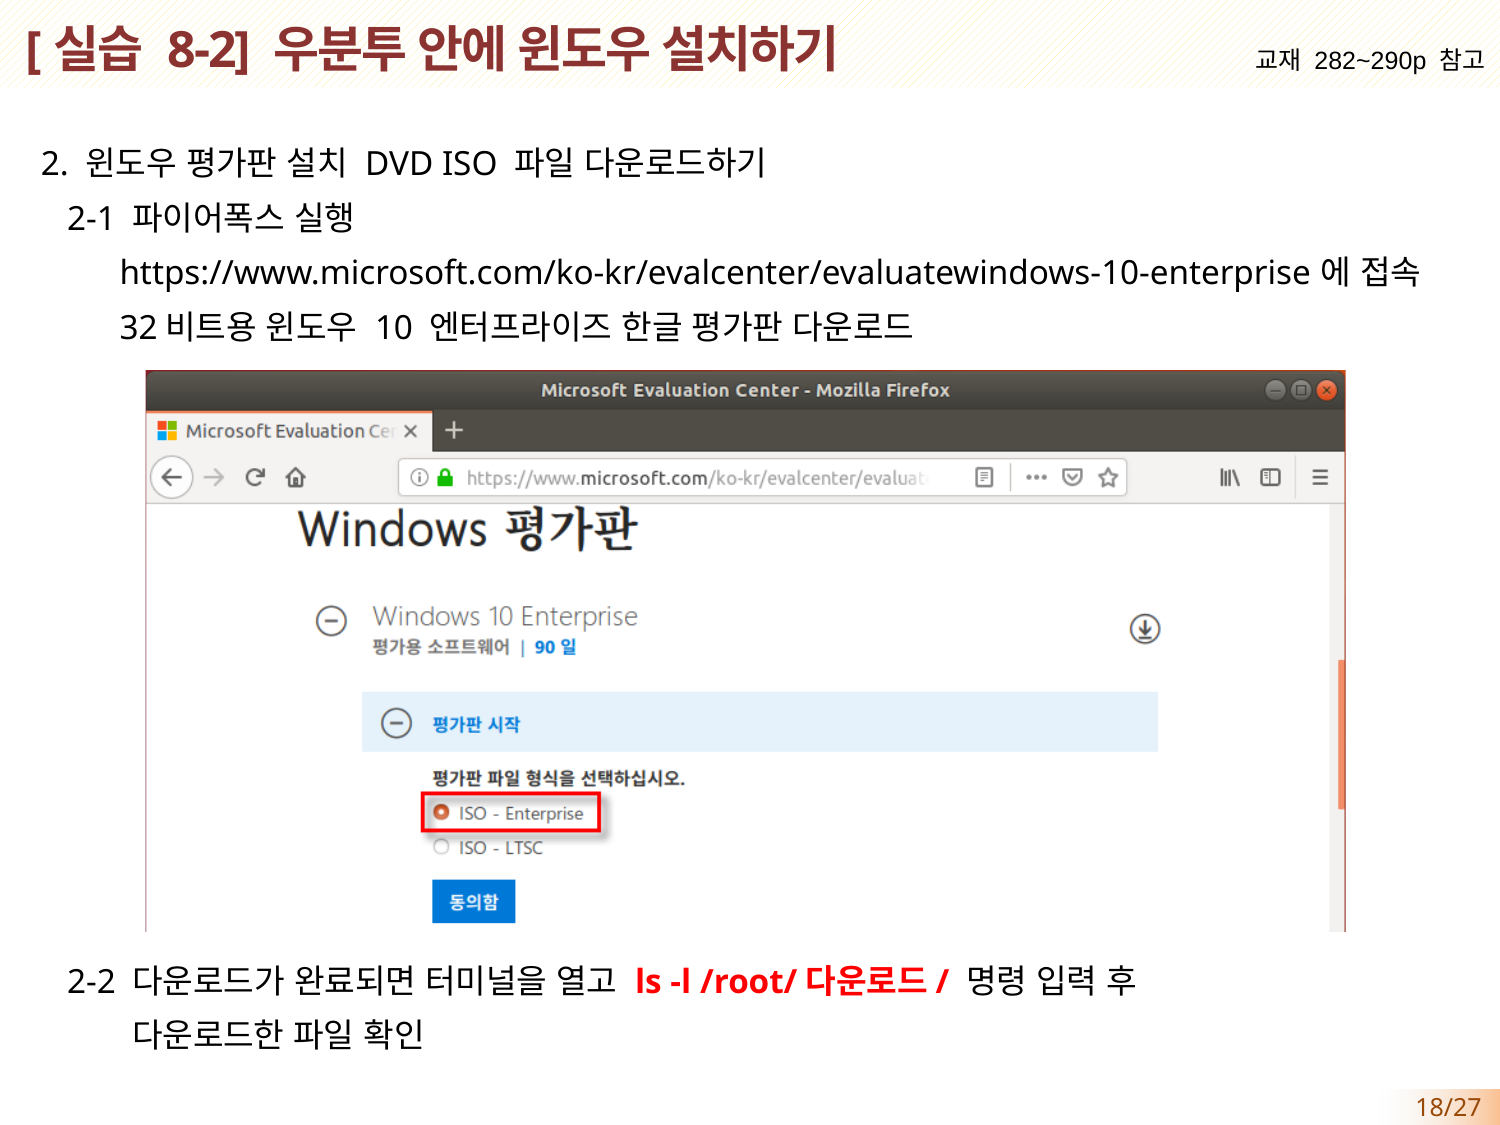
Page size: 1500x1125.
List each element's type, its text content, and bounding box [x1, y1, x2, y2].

list 2. 윈도우 평가판 설치 DVD ISO 파일 다운로드하기 2-1 파이어폭스 실행 https://www.microsoft.com/ko-kr/evalcenter/evaluatewindows-10-enterprise에 접속 32비트용 윈도우 10 엔터프라이즈 한글 평가판 다운로드 2-2 다운로드가 완료되면 터미널을 열고 ls -l /root/다운로드/ 명령 입력 후 다운로드한 파일 확인 [10, 126, 1481, 1117]
picture [145, 370, 1346, 932]
text_box 교재 282~290p 참고 [1240, 36, 1500, 82]
title [실습 8-2] 우분투 안에 윈도우 설치하기 [10, 8, 1288, 87]
